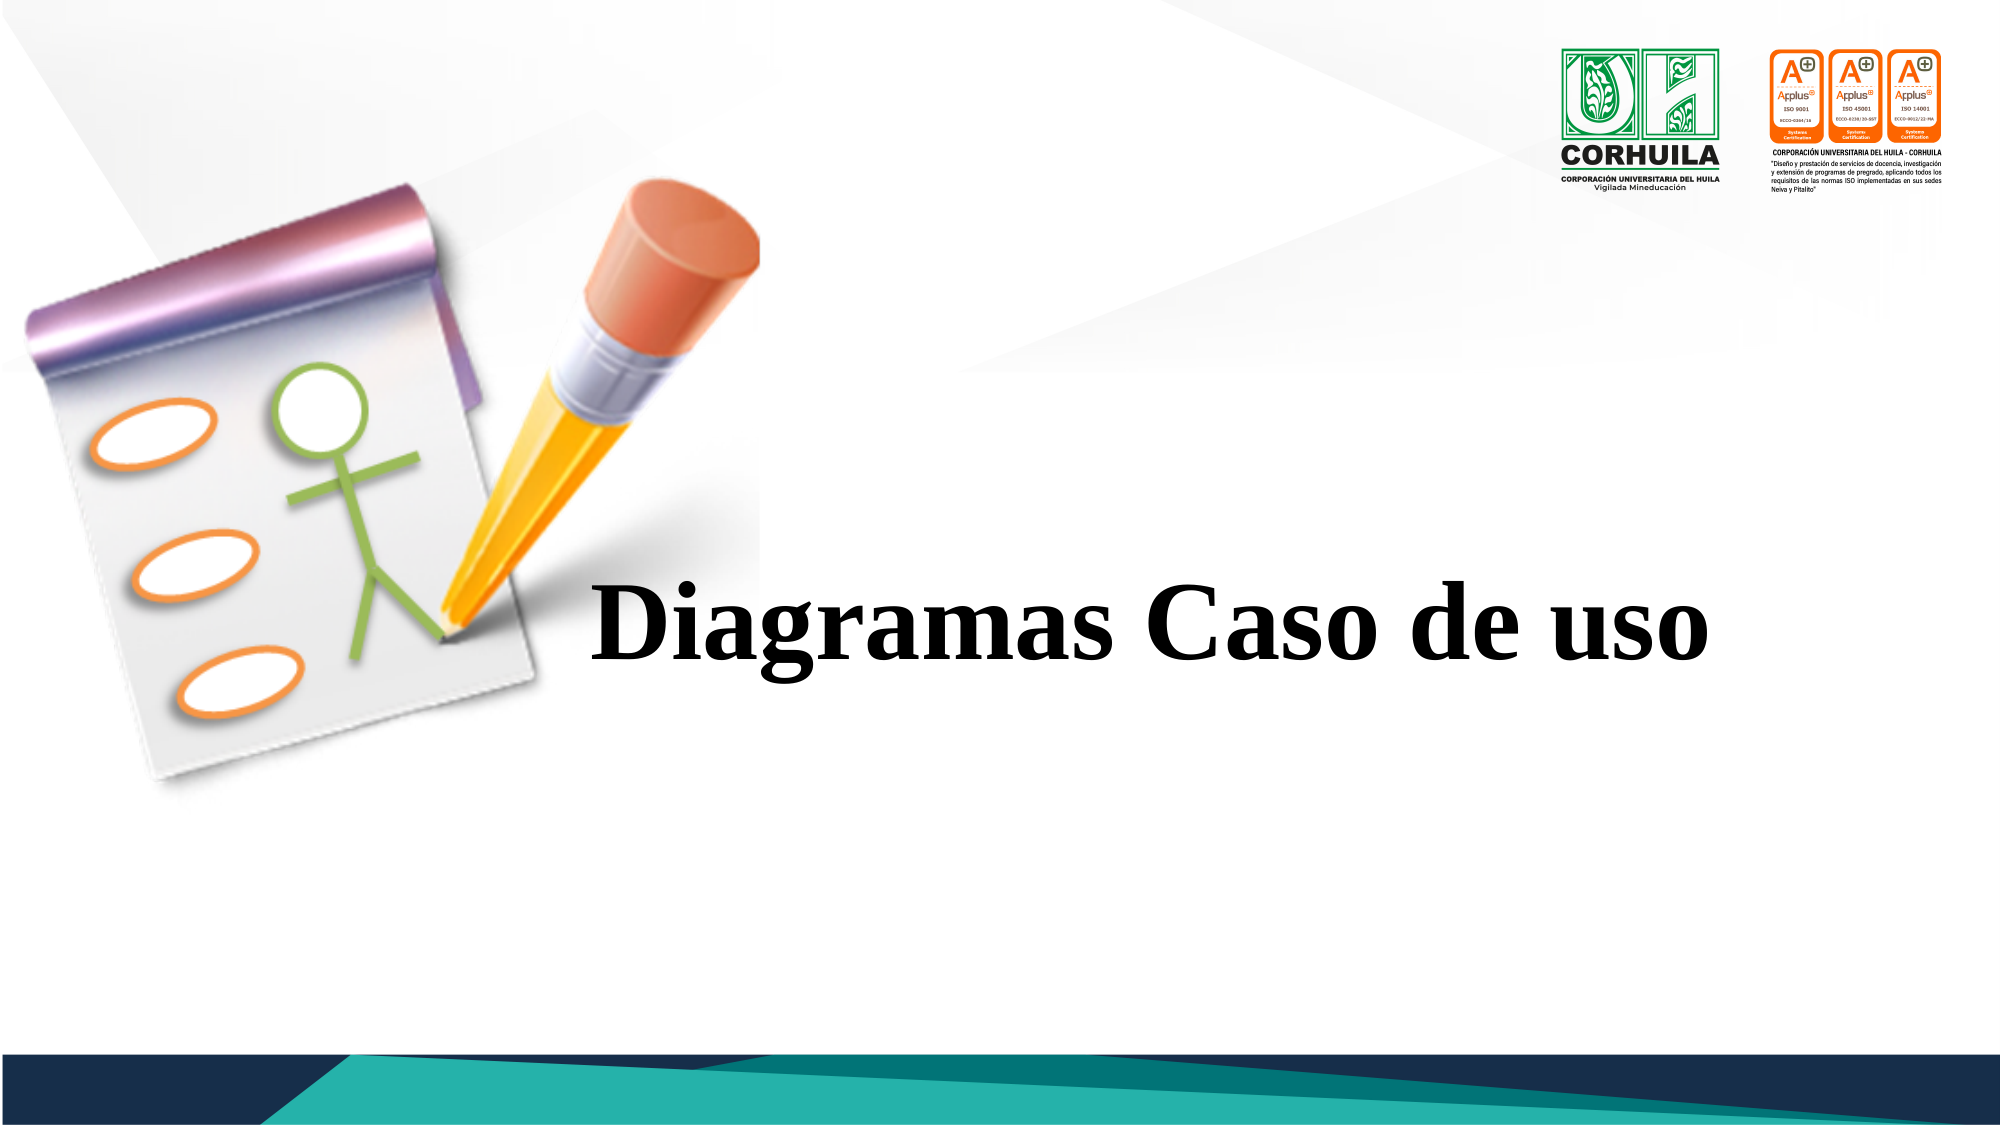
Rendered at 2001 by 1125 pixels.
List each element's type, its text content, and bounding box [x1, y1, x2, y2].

text_box Diagramas Caso de uso [766, 539, 1808, 689]
picture [0, 0, 2000, 1125]
